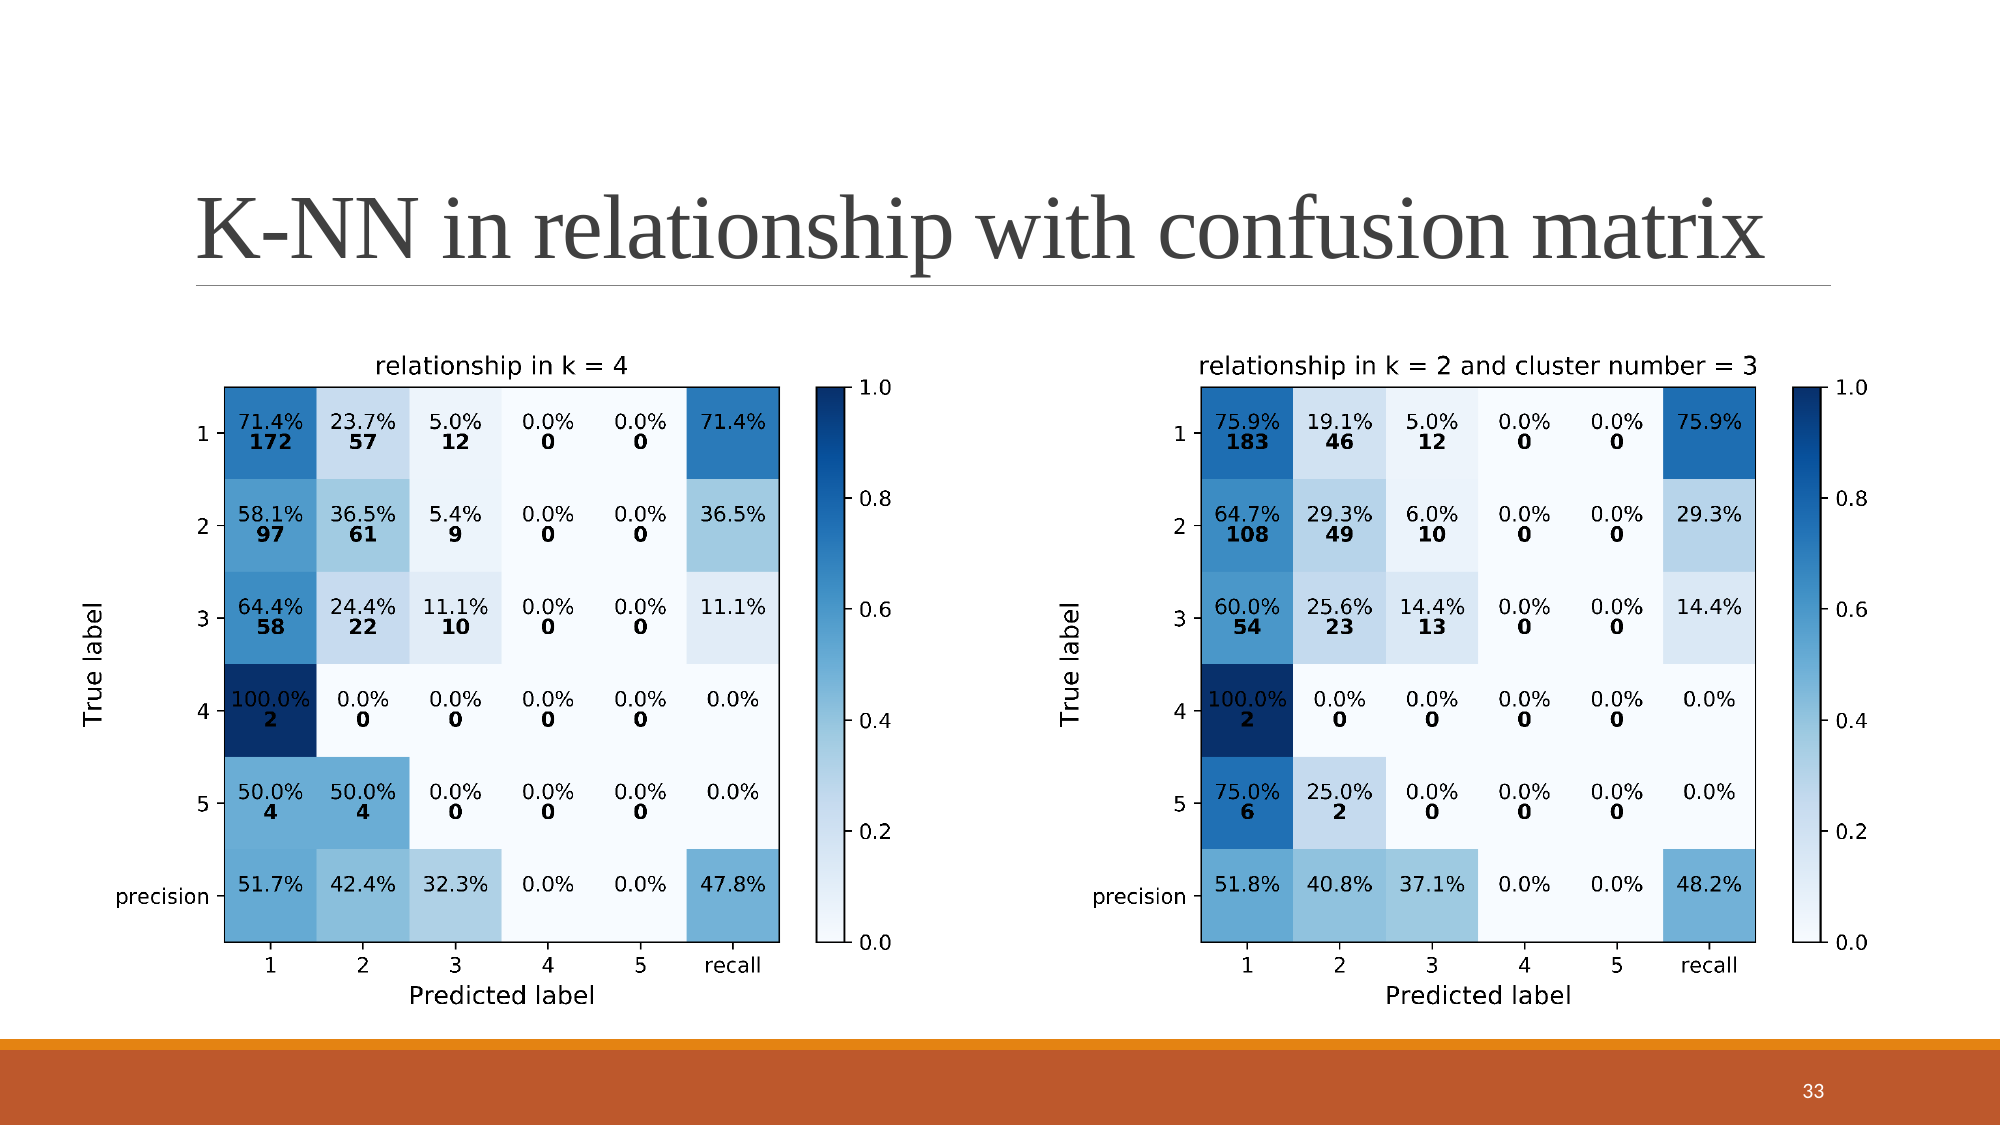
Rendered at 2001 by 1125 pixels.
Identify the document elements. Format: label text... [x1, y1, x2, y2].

slide_number 33 [1624, 1059, 1840, 1120]
picture [1039, 299, 2000, 1021]
title K-NN in relationship with confusion matrix [180, 47, 1830, 285]
picture [62, 299, 1024, 1021]
